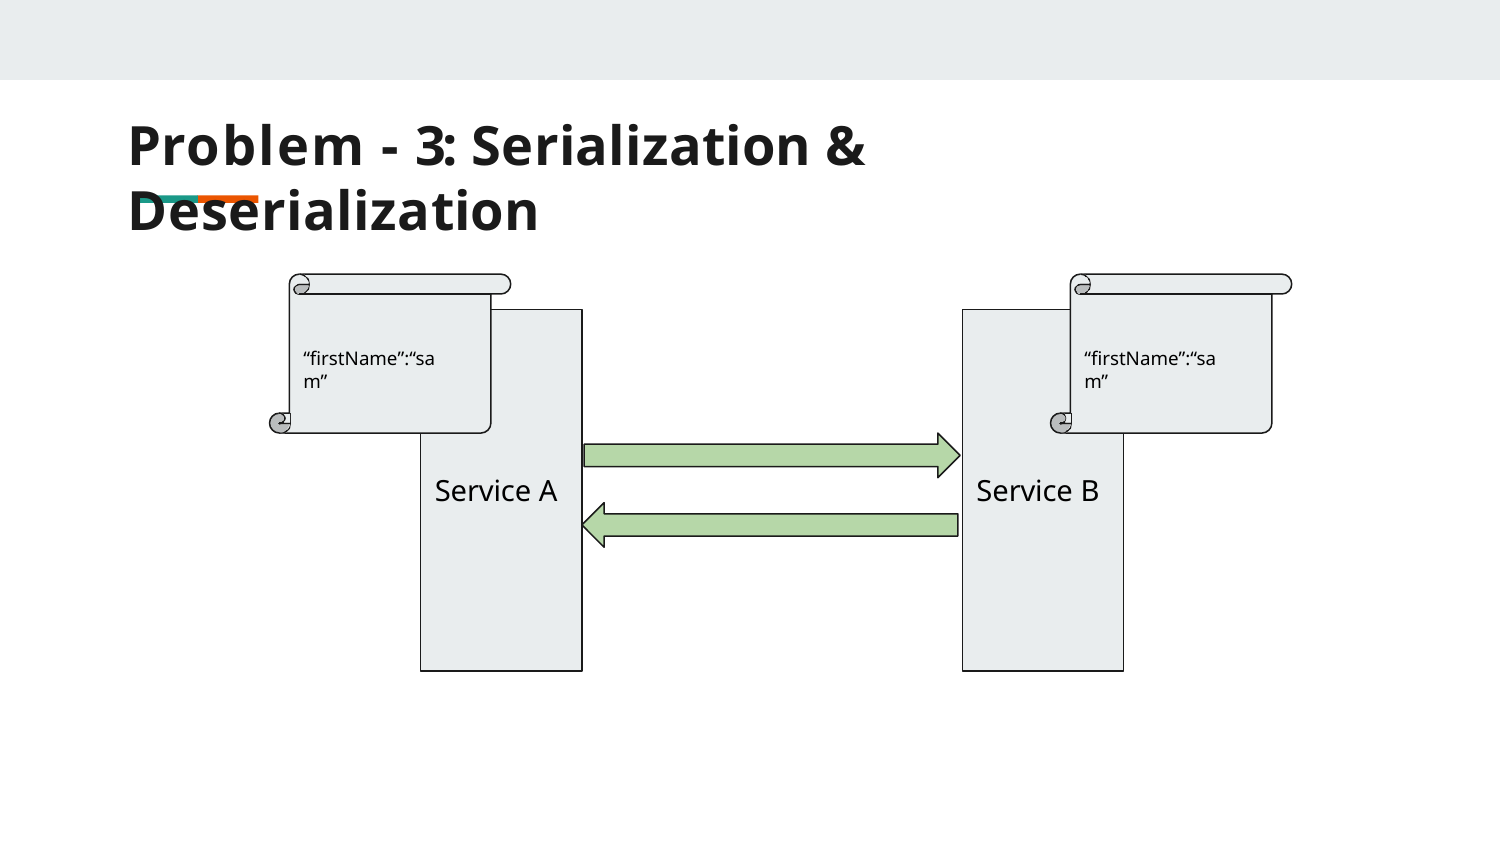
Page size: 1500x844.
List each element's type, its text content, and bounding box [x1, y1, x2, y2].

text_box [580, 273, 1293, 549]
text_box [268, 273, 512, 435]
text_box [961, 557, 1125, 672]
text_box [419, 308, 583, 672]
title Problem - 3: Serialization & Deserialization [125, 109, 1227, 253]
